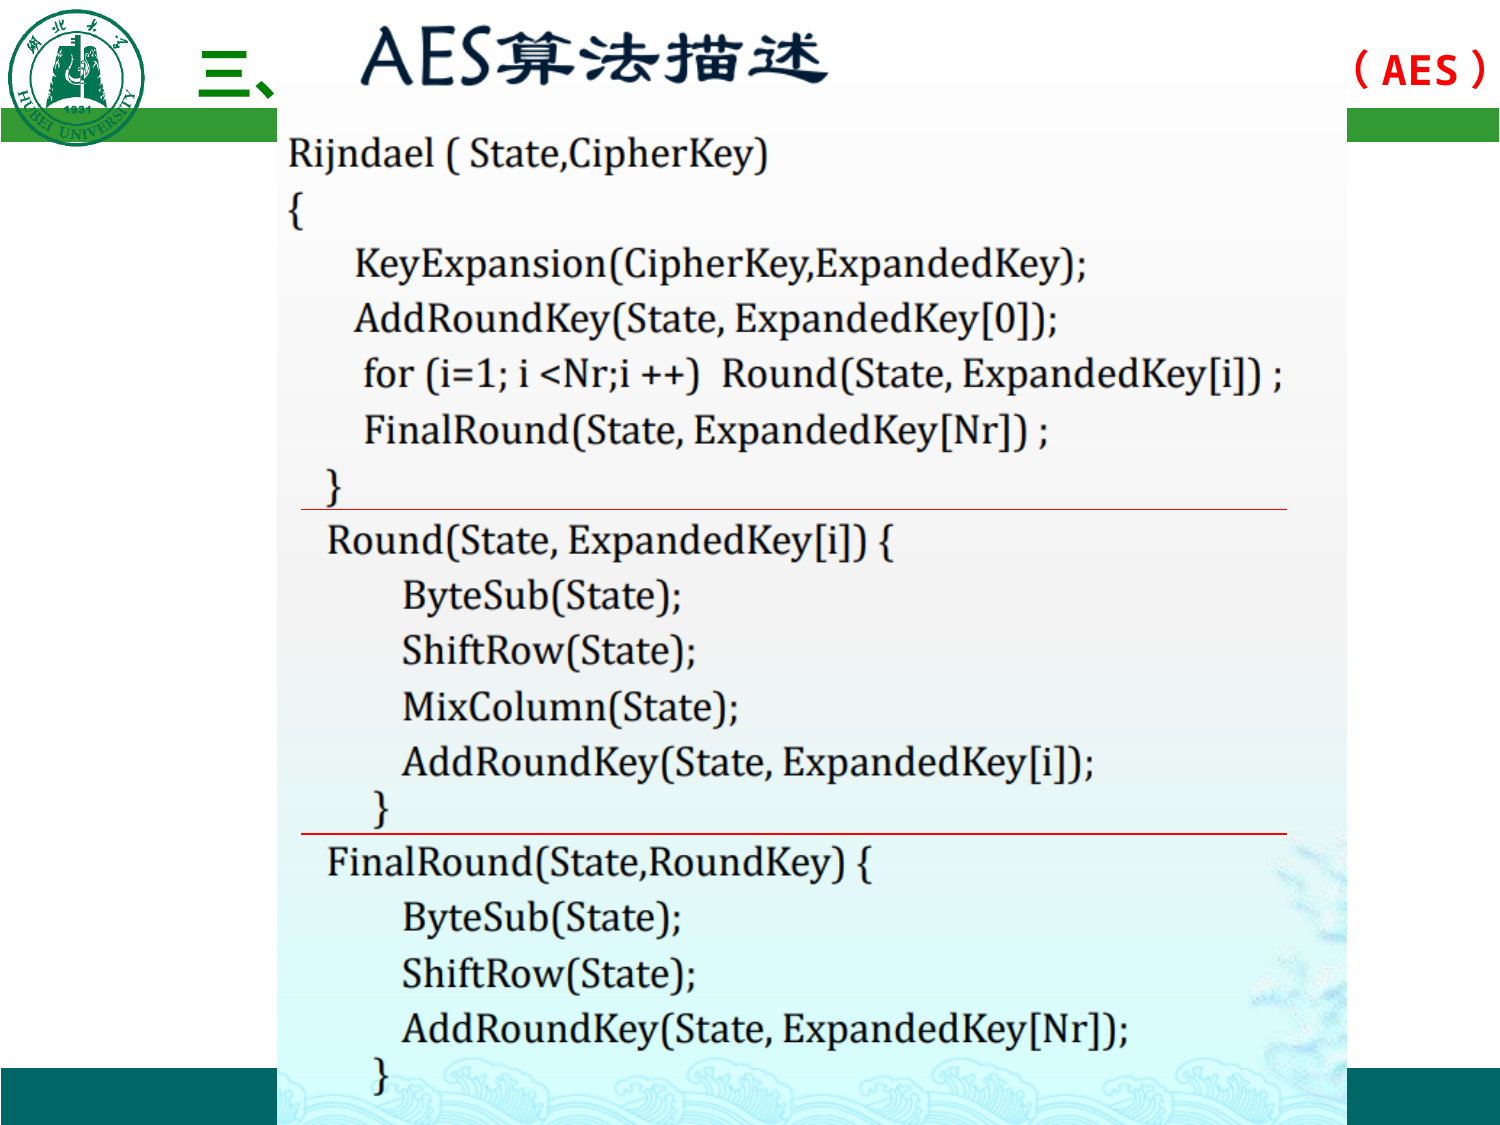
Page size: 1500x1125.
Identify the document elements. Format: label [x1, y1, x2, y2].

picture [1347, 1067, 1500, 1125]
picture [0, 0, 167, 175]
picture [0, 1067, 277, 1125]
list [277, 19, 1347, 1125]
